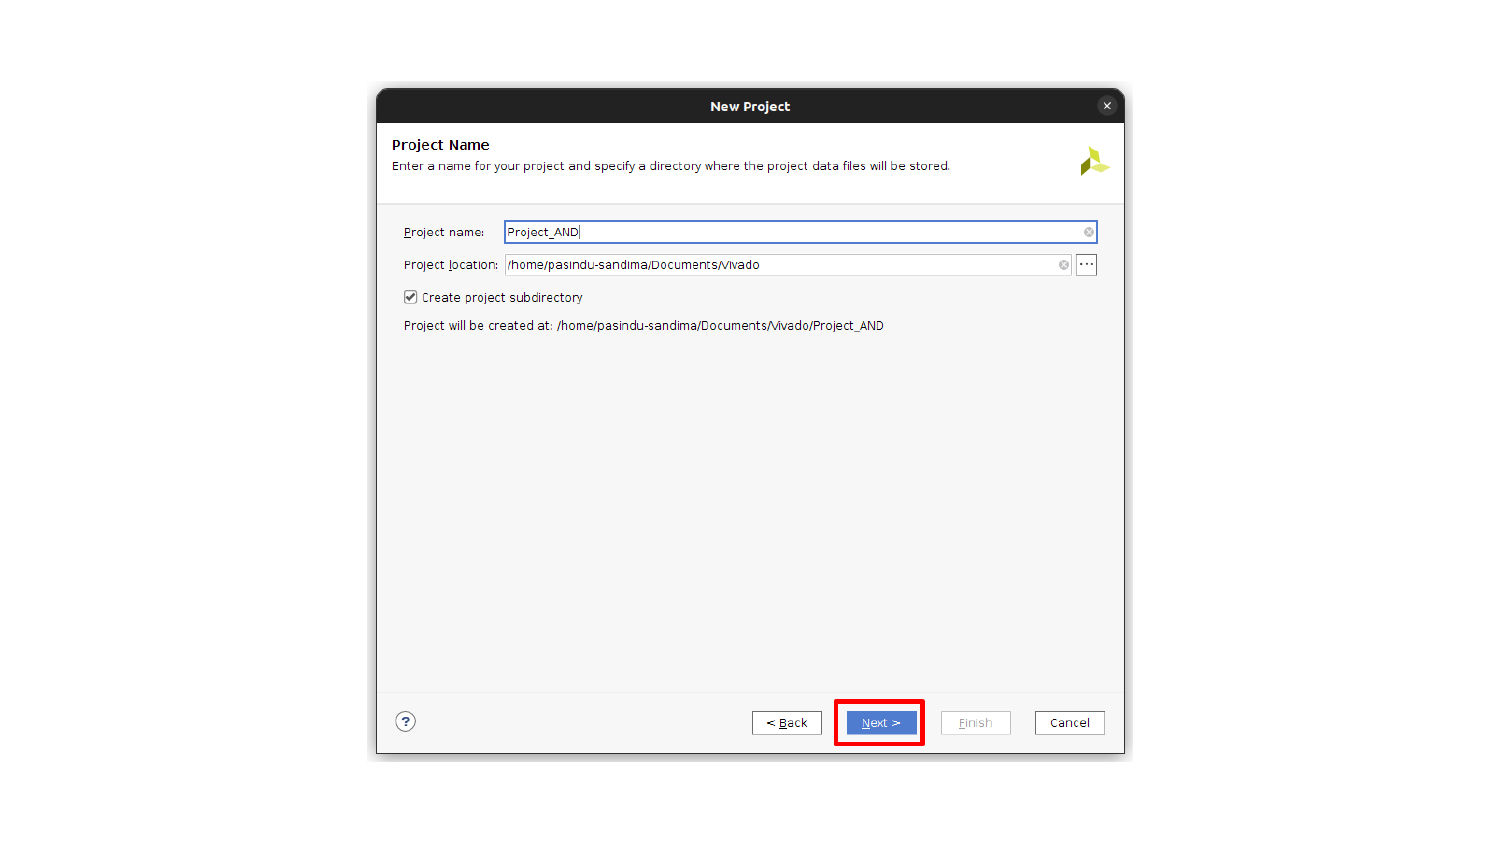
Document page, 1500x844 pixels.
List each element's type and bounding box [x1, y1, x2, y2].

picture [367, 81, 1133, 763]
